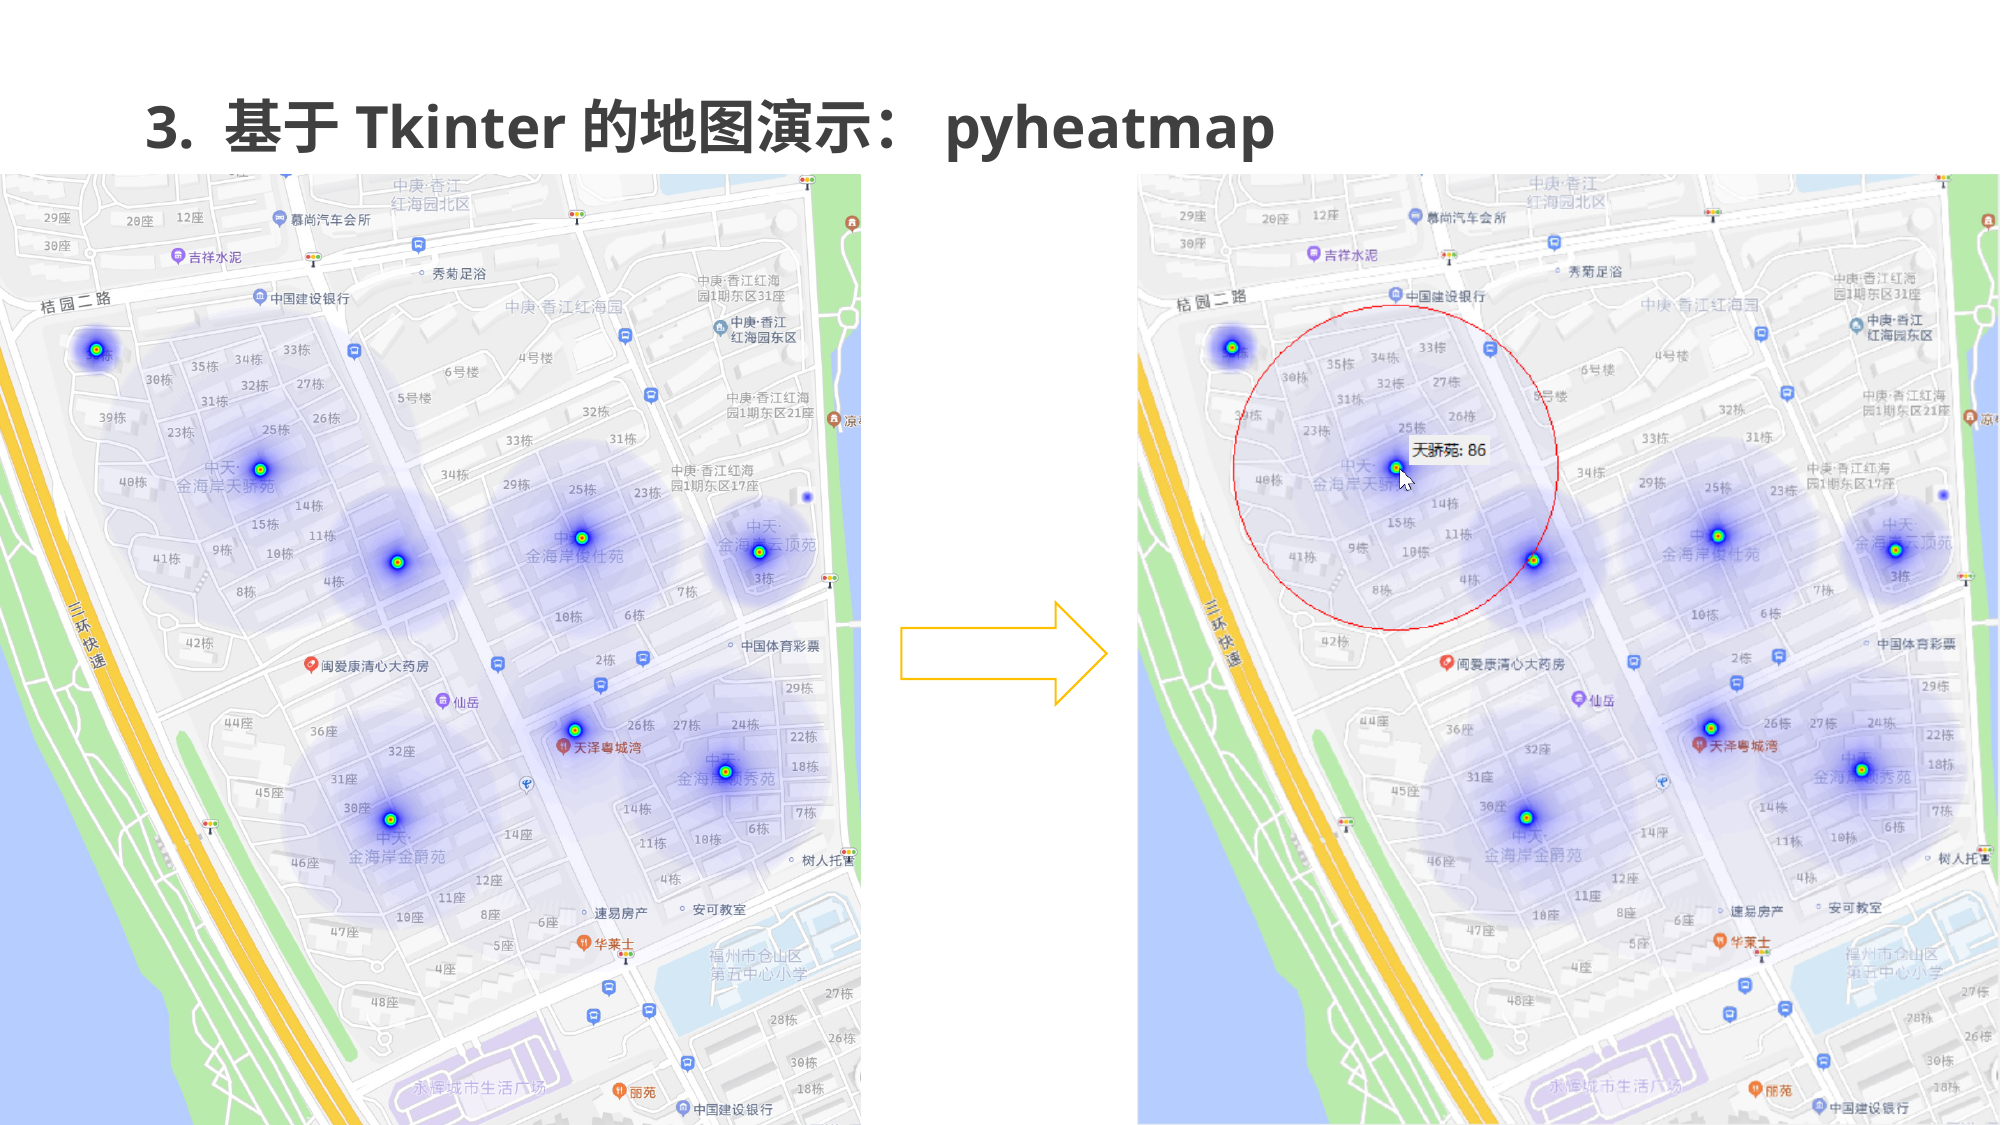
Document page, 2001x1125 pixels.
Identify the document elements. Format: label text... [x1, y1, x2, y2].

text_box [901, 602, 1107, 705]
picture [1137, 174, 2000, 1125]
list 3. 基于Tkinter的地图演示：pyheatmap [130, 76, 1885, 175]
picture [0, 174, 861, 1125]
